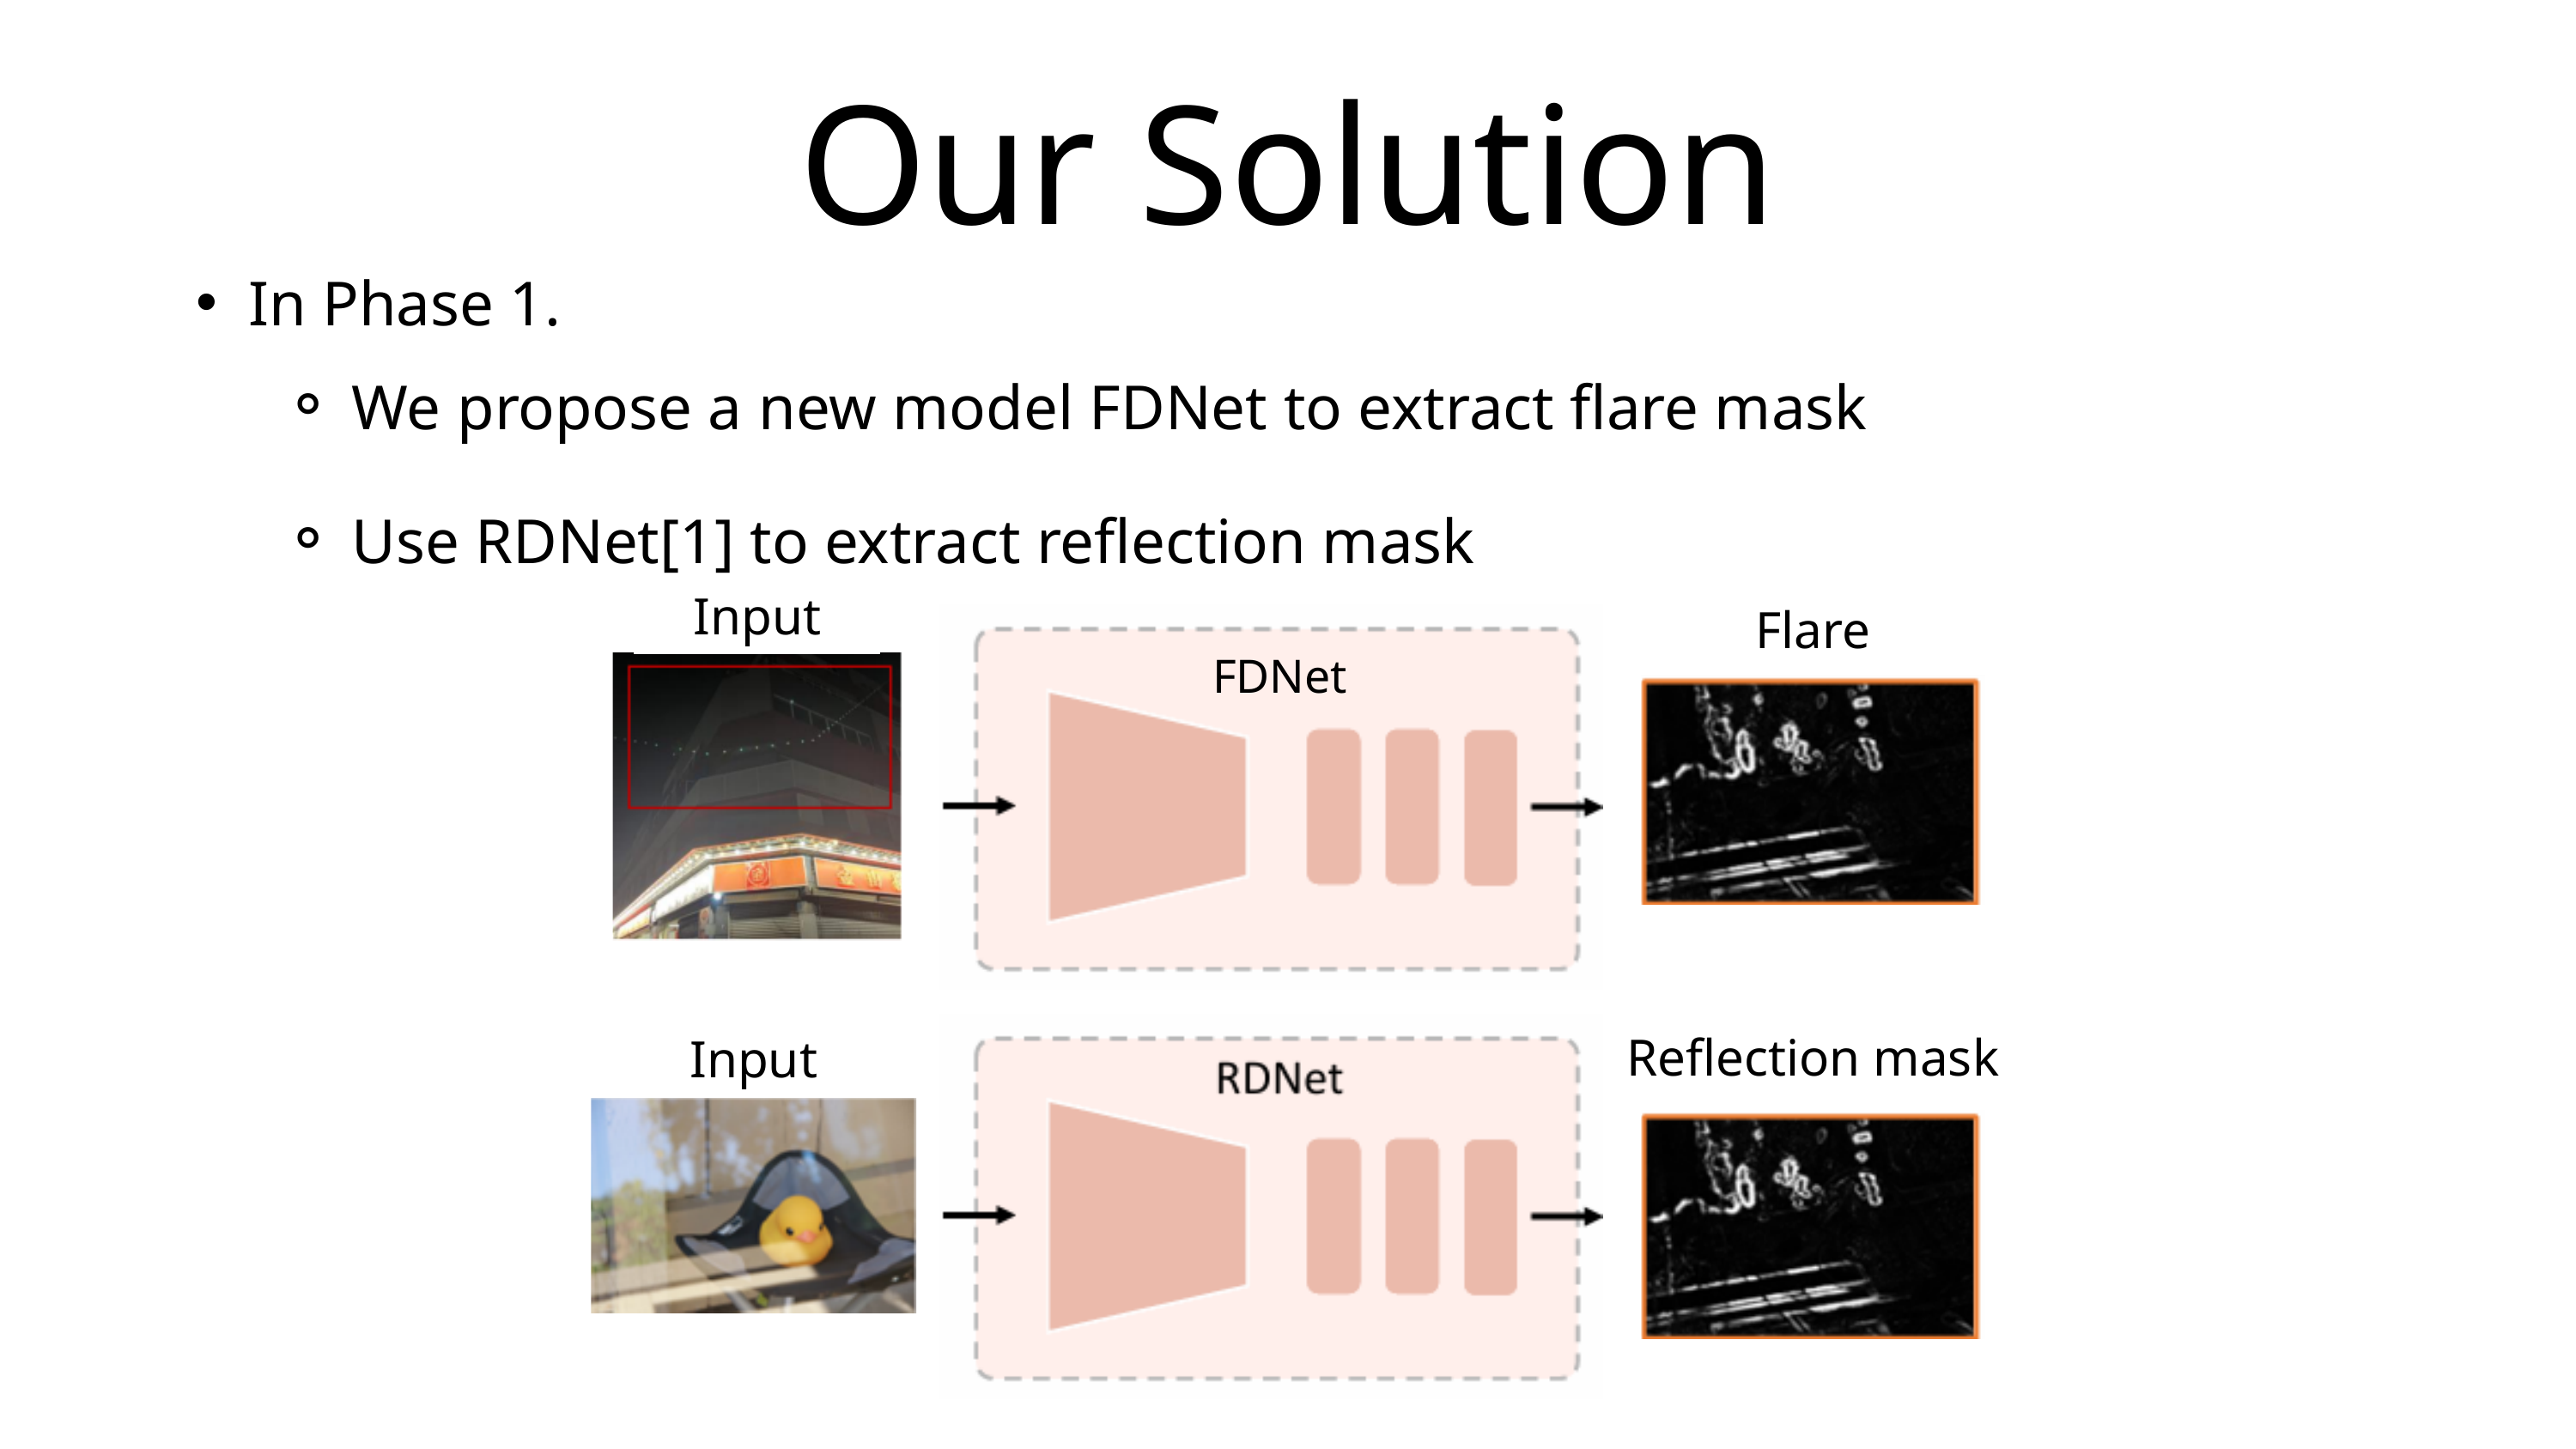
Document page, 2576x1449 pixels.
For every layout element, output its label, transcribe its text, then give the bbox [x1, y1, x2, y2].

text_box Our Solution [0, 27, 2576, 258]
text_box FDNet [1210, 637, 1351, 646]
text_box [939, 1013, 1603, 1399]
text_box [939, 603, 1603, 990]
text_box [649, 1008, 858, 1098]
text_box [591, 1098, 917, 1313]
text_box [1139, 646, 1403, 705]
text_box [1641, 676, 1985, 905]
text_box In Phase 1. We propose a new model FDNet to extract flare mask Use RDNet[1] to extract reflection mask [144, 258, 2415, 576]
text_box Reflection mask [1621, 1016, 2005, 1087]
text_box [1641, 1110, 1985, 1340]
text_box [634, 564, 881, 655]
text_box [1625, 579, 2000, 669]
text_box [612, 652, 902, 941]
